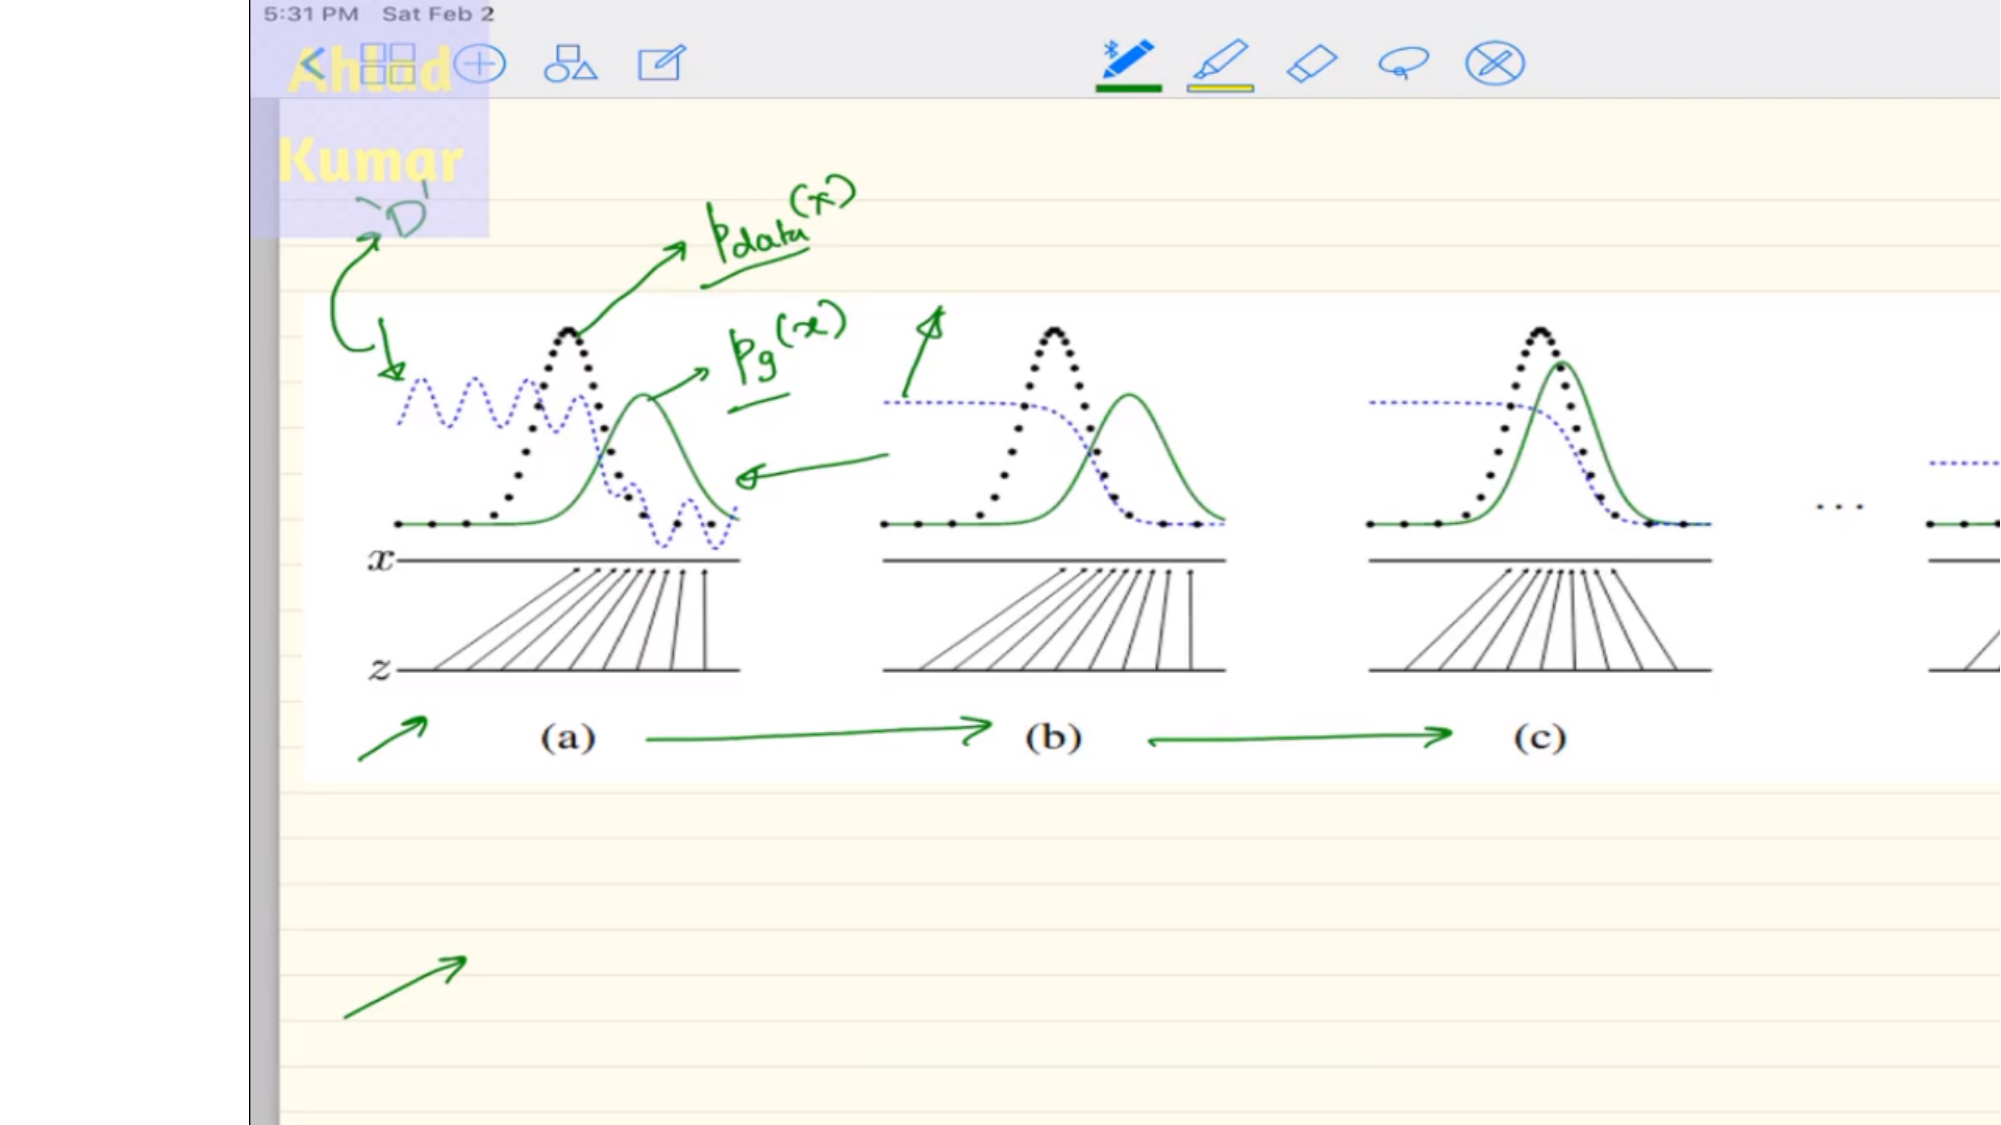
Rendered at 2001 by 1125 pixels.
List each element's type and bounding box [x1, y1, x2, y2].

picture [249, 0, 2000, 1125]
